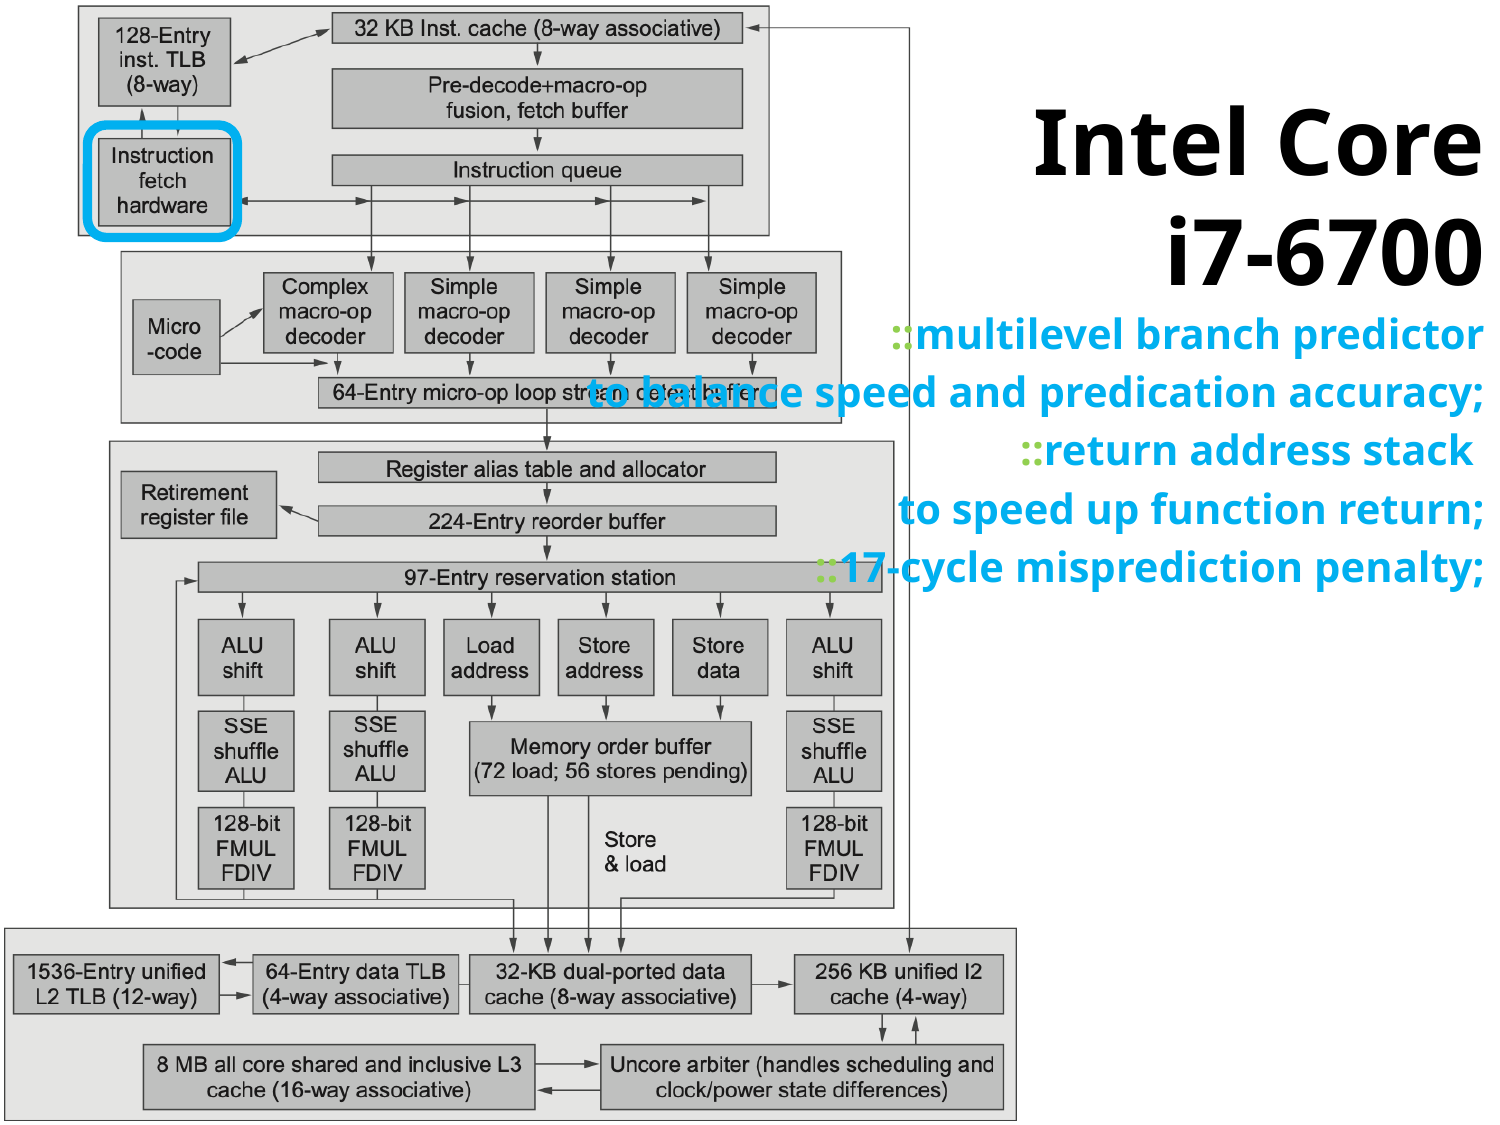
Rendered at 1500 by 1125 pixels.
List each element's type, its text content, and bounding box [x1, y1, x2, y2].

picture [1010, 390, 1018, 402]
text_box ::multilevel branch predictor to balance speed and predication accuracy; ::return address stack to speed up function return; ::17-cycle misprediction penalty; [1024, 299, 1500, 1013]
title Intel Core i7-6700 [1024, 99, 1500, 288]
picture [0, 0, 1021, 1125]
picture [1008, 515, 1021, 519]
